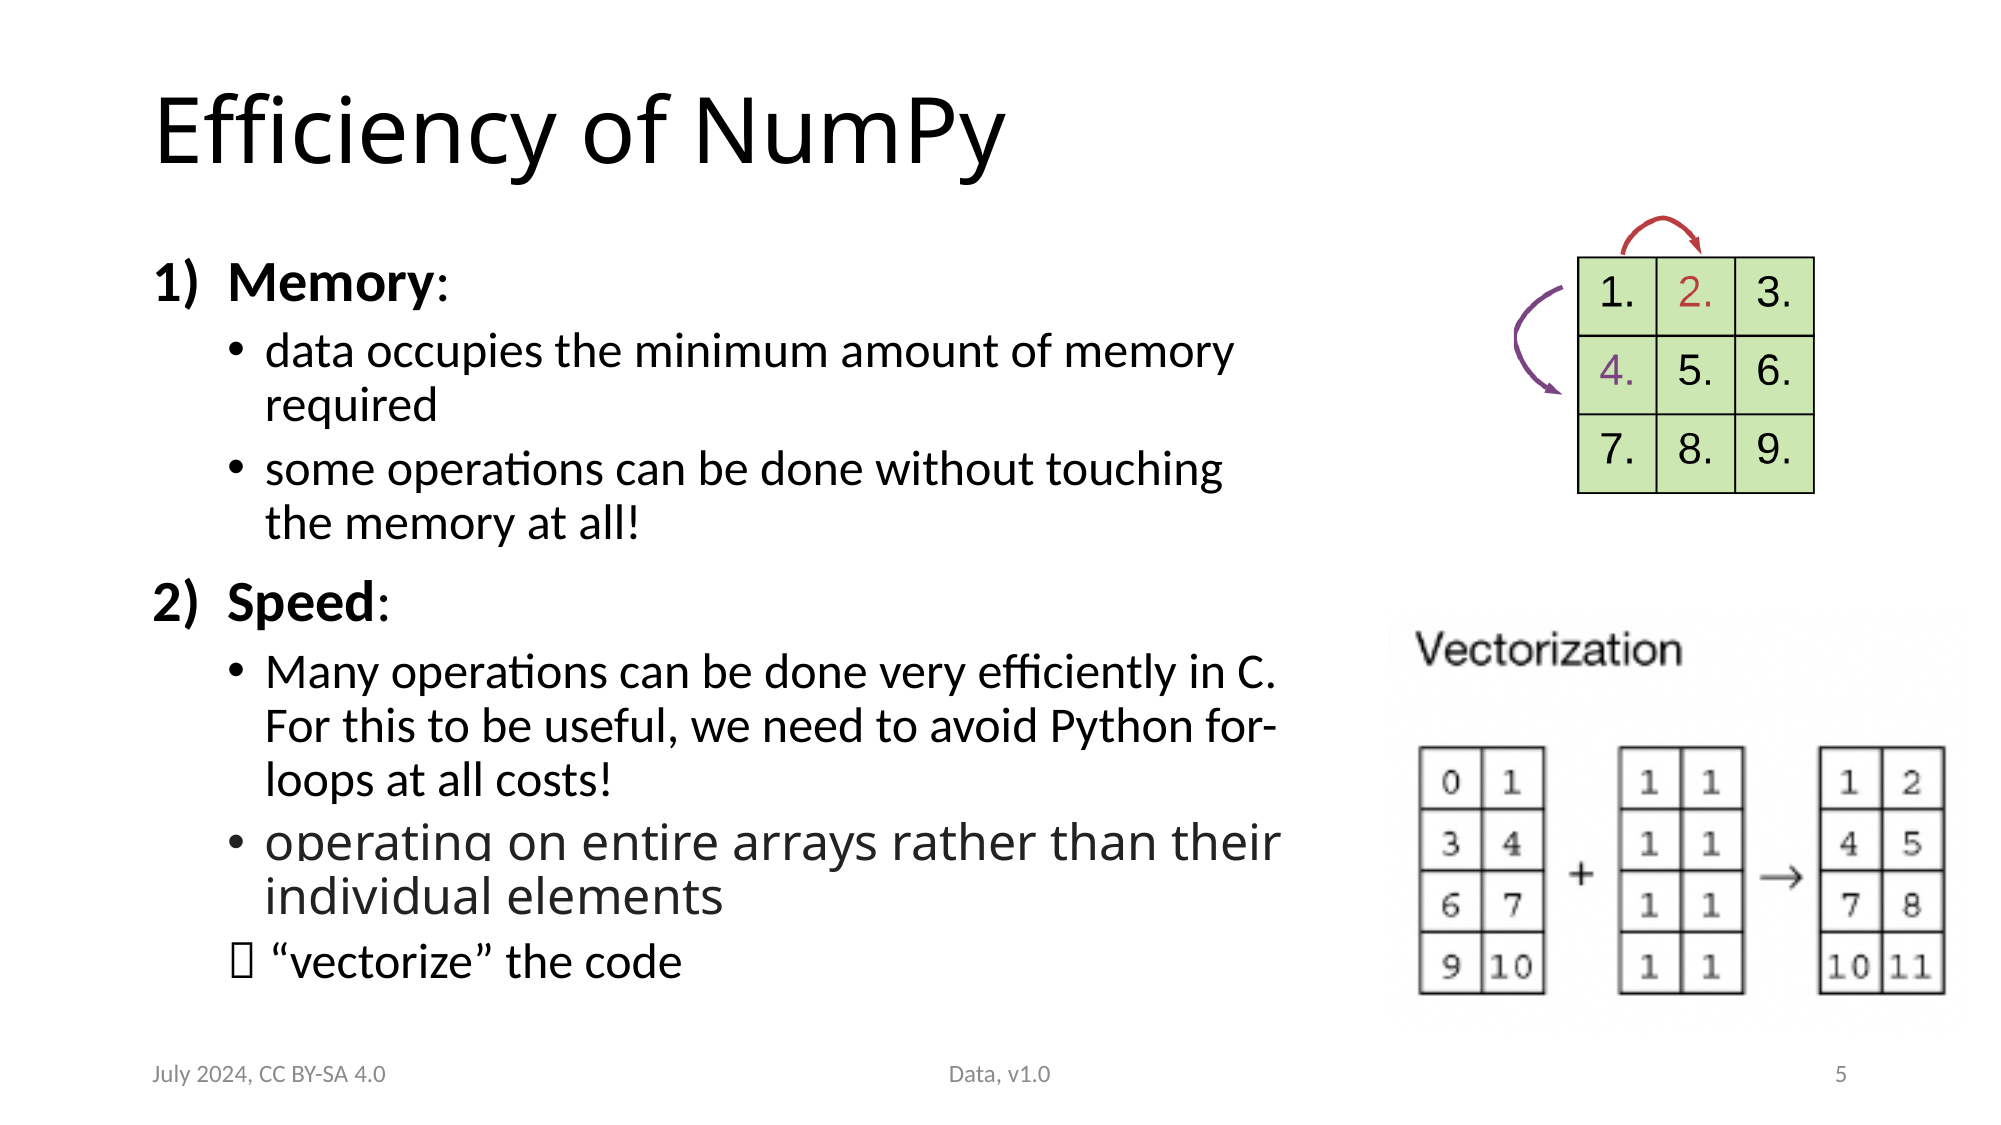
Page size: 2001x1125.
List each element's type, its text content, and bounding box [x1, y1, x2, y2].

picture [1513, 193, 1845, 514]
title Efficiency of NumPy [137, 59, 1863, 209]
list Memory: data occupies the minimum amount of memory required some operations can be done without touching the memory at all! Speed: Many operations can be done very efficiently in C. For this to be useful, we need to avoid Python for-loops at all costs! operating on entire arrays rather than their individual elements  “vectorize” the code [137, 243, 1300, 1014]
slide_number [137, 1042, 588, 1103]
slide_number 5 [1412, 1042, 1863, 1103]
footer Data, v1.0 [662, 1042, 1338, 1103]
picture [1389, 611, 1969, 1034]
